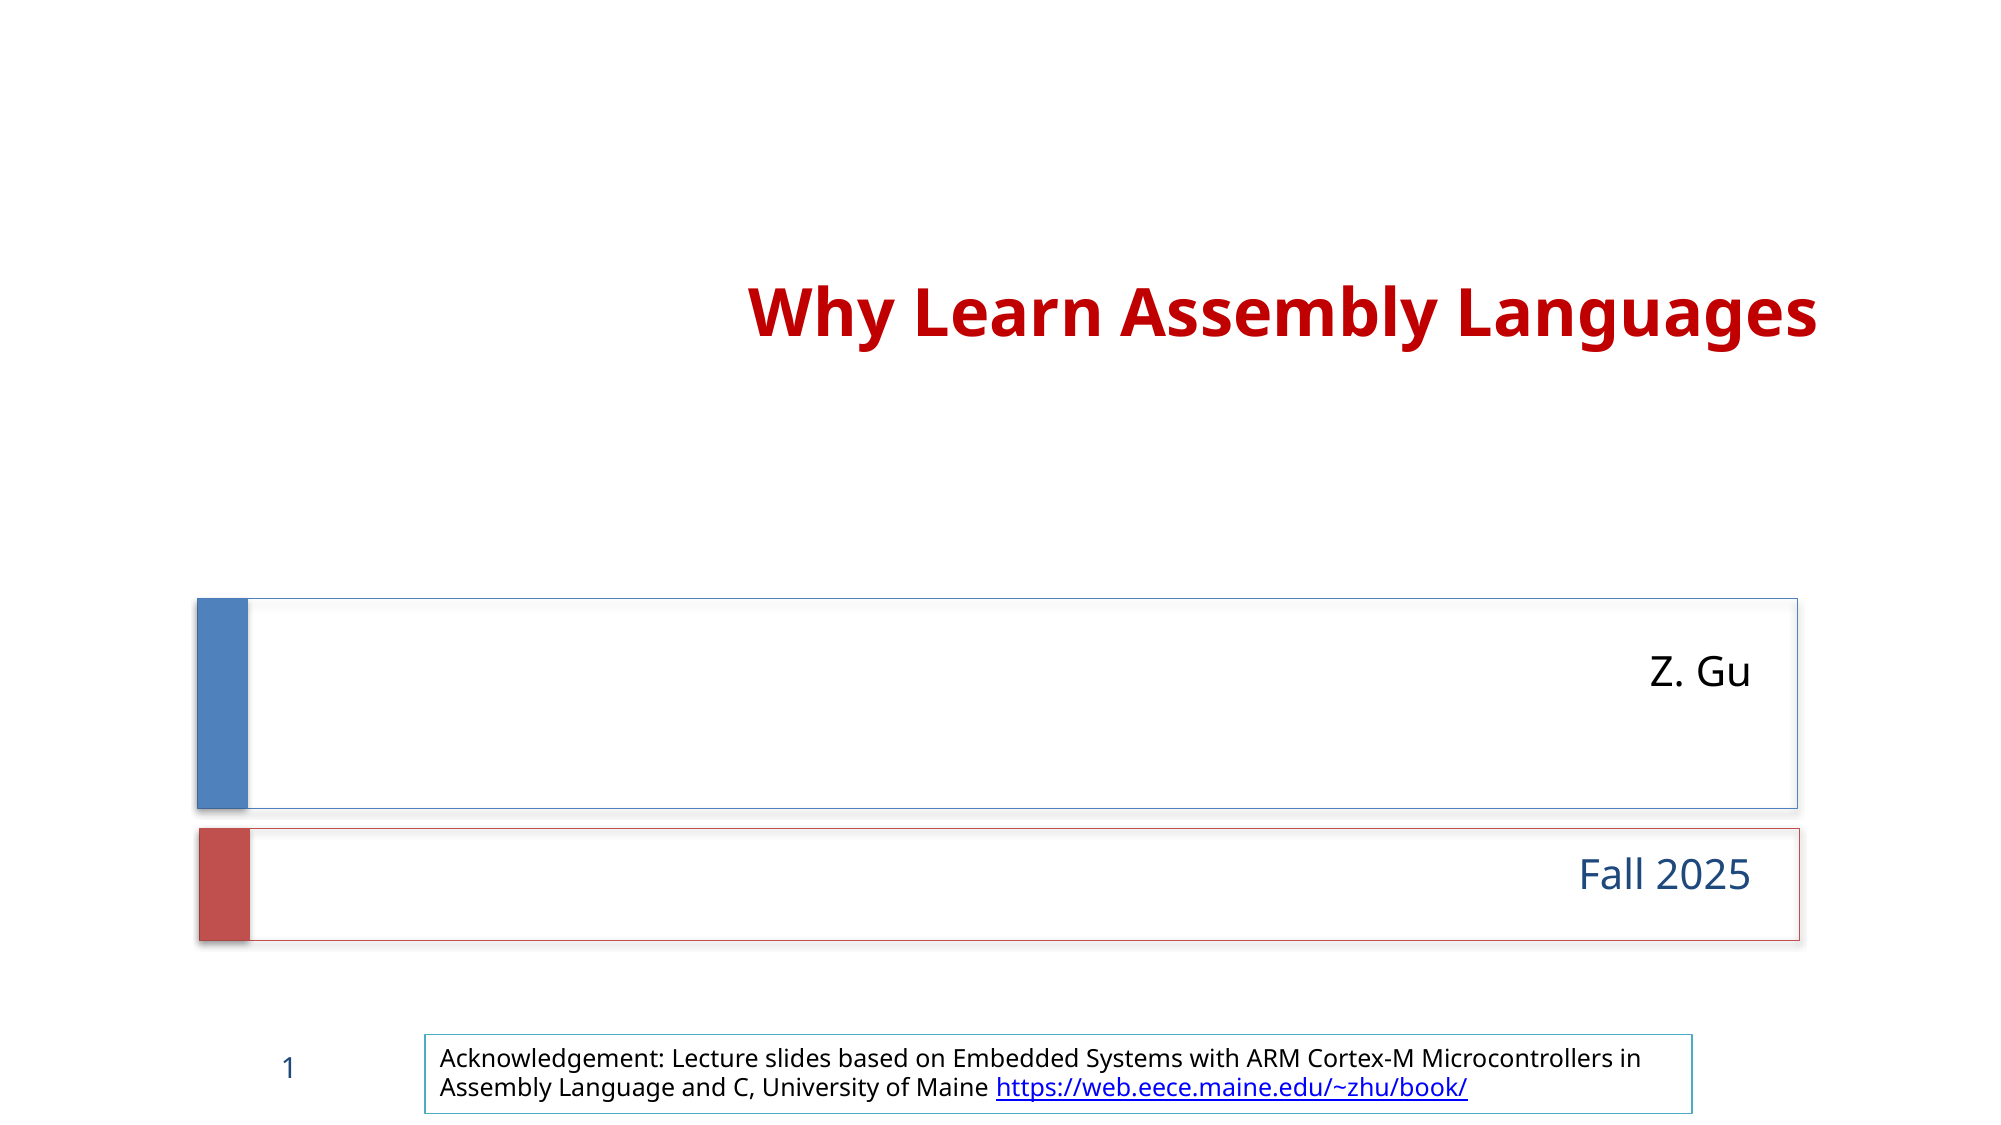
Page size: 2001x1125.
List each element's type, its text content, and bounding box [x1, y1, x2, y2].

text_box Why Learn Assembly Languages [734, 262, 1835, 358]
text_box Acknowledgement: Lecture slides based on Embedded Systems with ARM Cortex-M Microcontrollers in Assembly Language and C, University of Maine https://web.eece.maine.edu/~zhu/book/ [423, 1033, 1694, 1115]
subtitle Fall 2025 [266, 840, 1767, 929]
title Z. Gu [266, 637, 1767, 800]
slide_number 1 [265, 1042, 423, 1103]
